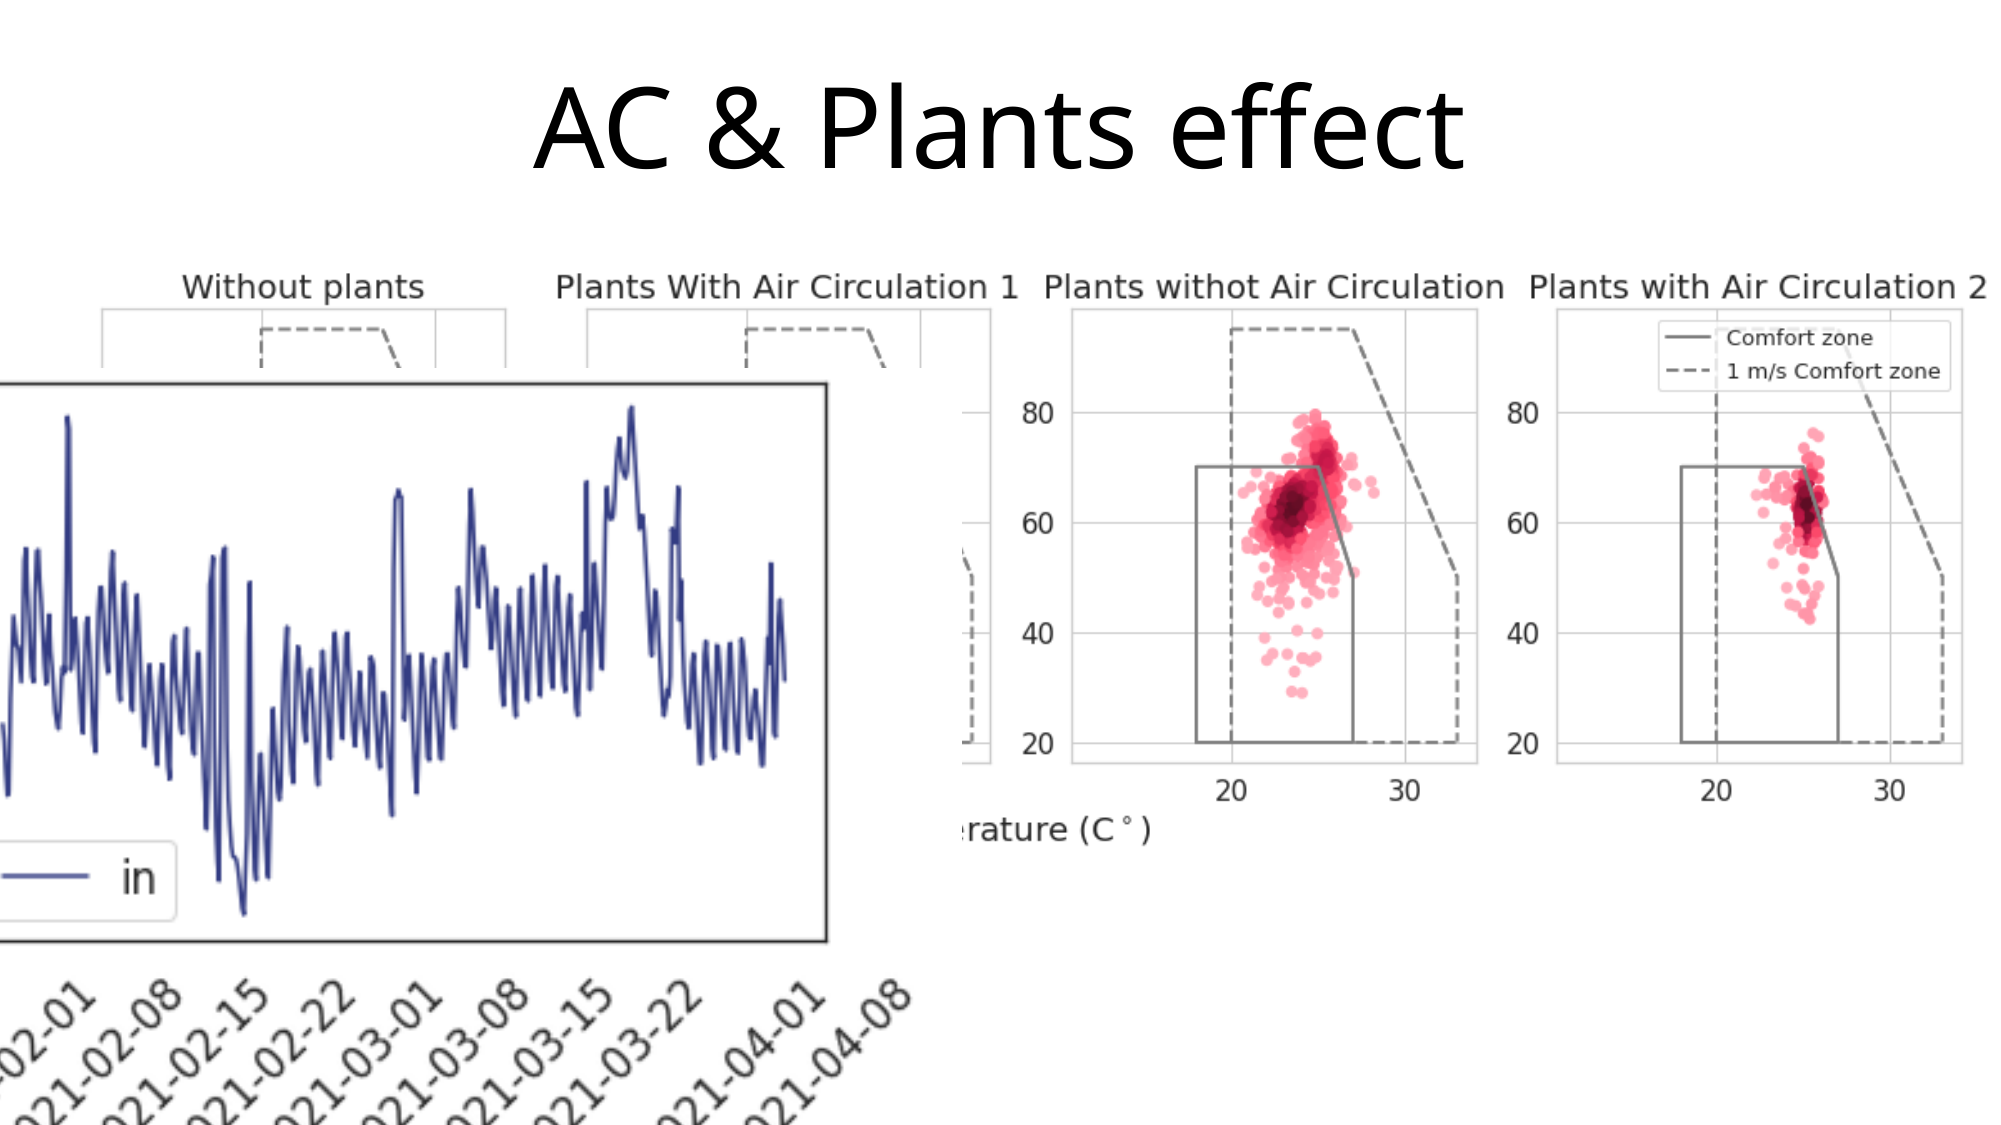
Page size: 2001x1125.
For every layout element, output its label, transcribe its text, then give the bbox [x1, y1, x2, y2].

title AC & Plants effect [137, 47, 1863, 201]
picture [0, 262, 2000, 1125]
